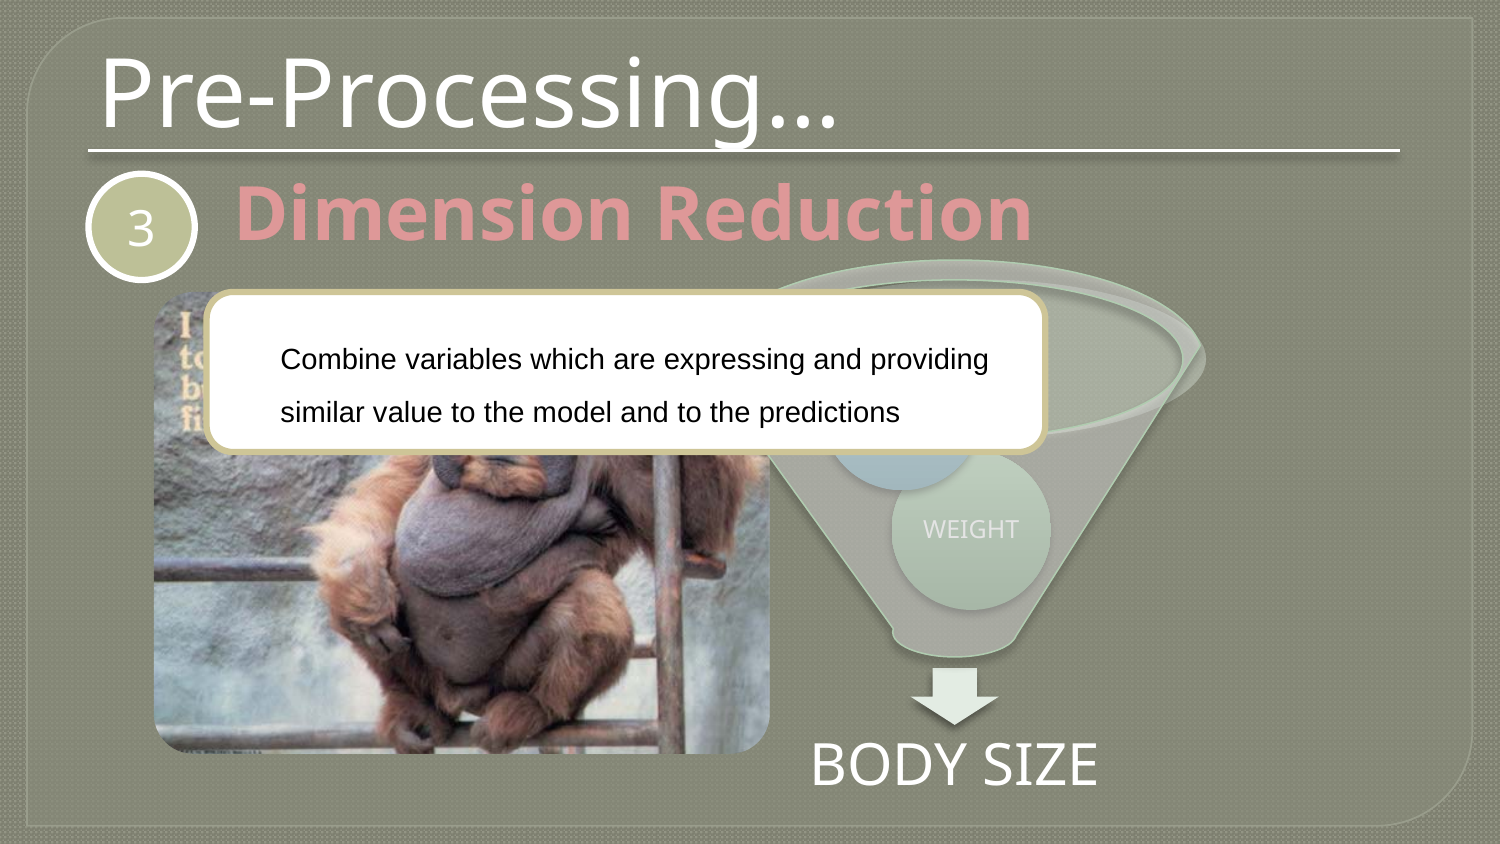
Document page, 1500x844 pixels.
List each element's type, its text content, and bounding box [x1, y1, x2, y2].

title Pre-Processing… [73, 21, 1424, 162]
text_box 3 [85, 170, 198, 284]
list Dimension Reduction [218, 165, 1365, 290]
picture [153, 291, 521, 755]
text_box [206, 291, 1046, 453]
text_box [521, 256, 1389, 824]
